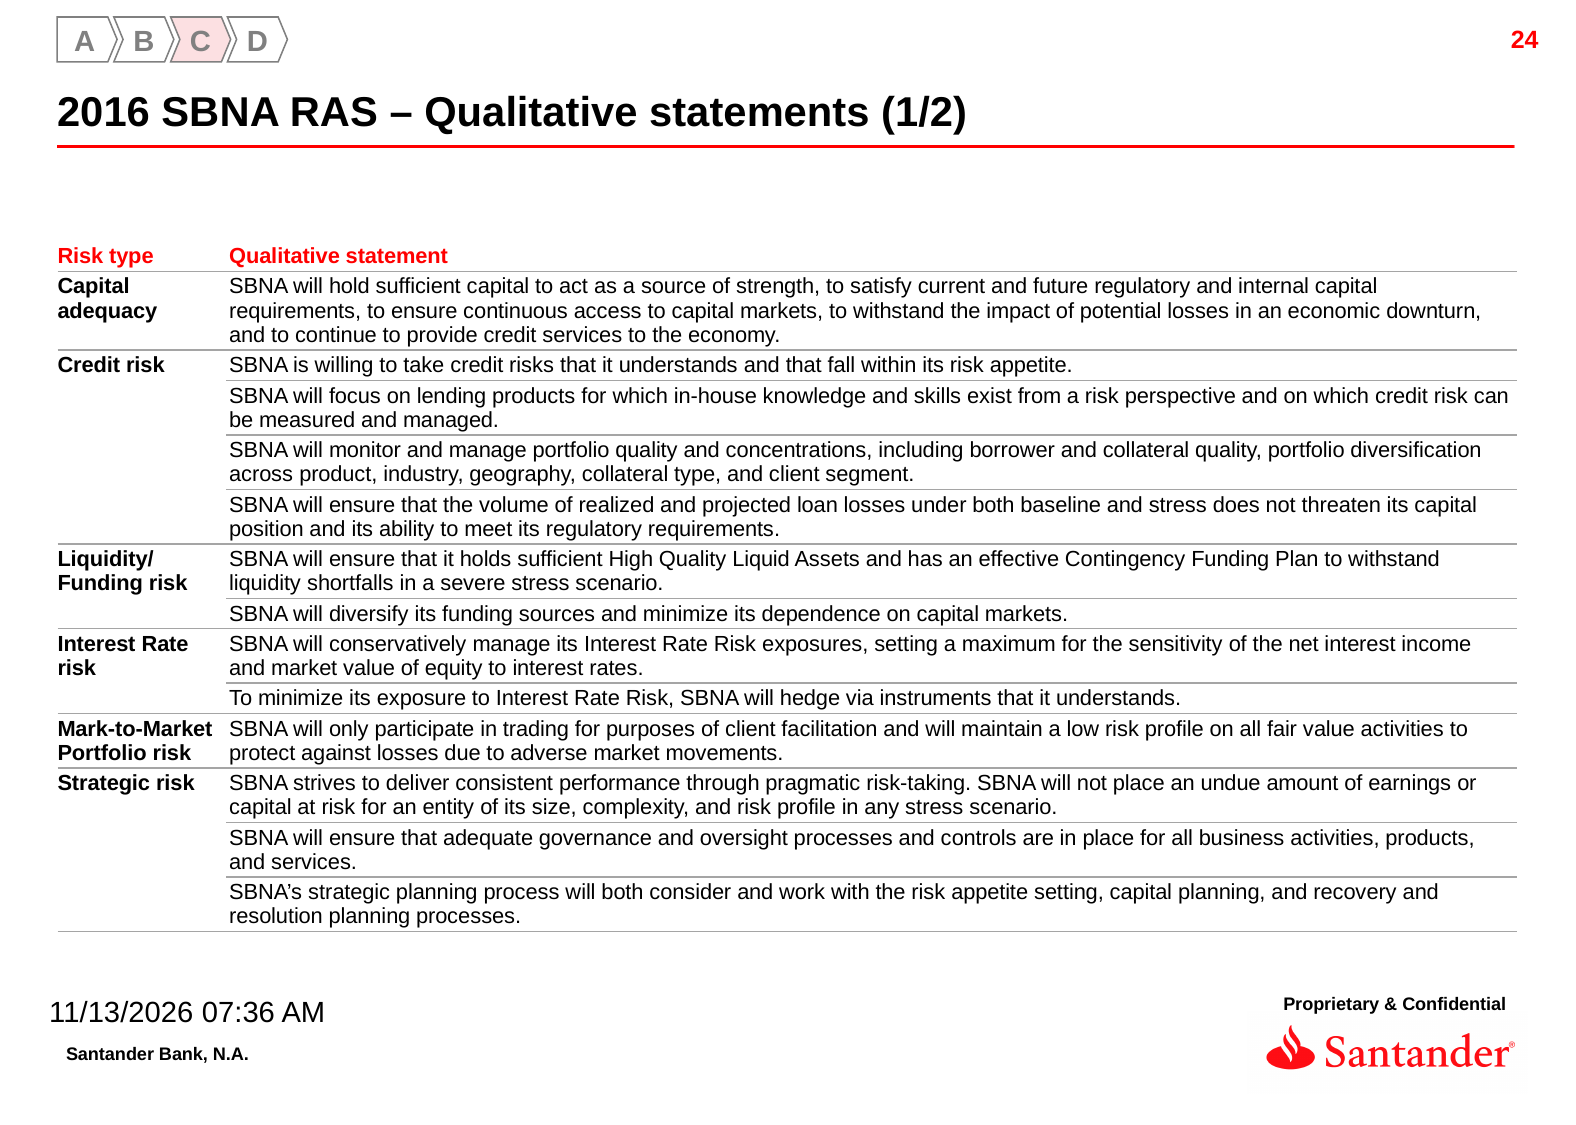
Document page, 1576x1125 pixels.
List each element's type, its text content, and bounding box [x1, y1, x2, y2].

table_cell SBNA will monitor and manage portfolio quality and concentrations, including borrower and collateral quality, portfolio diversification across product, industry, geography, collateral type, and client segment. [226, 436, 1517, 489]
table_cell SBNA’s strategic planning process will both consider and work with the risk appetite setting, capital planning, and recovery and resolution planning processes. [226, 878, 1517, 931]
table_cell To minimize its exposure to Interest Rate Risk, SBNA will hedge via instruments that it understands. [226, 684, 1517, 713]
table_cell SBNA will only participate in trading for purposes of client facilitation and will maintain a low risk profile on all fair value activities to protect against losses due to adverse market movements. [226, 714, 1517, 767]
table_cell SBNA strives to deliver consistent performance through pragmatic risk-taking. SBNA will not place an undue amount of earnings or capital at risk for an entity of its size, complexity, and risk profile in any stress scenario. [226, 769, 1517, 822]
table_cell SBNA will ensure that it holds sufficient High Quality Liquid Assets and has an effective Contingency Funding Plan to withstand liquidity shortfalls in a severe stress scenario. [226, 545, 1517, 598]
table_cell SBNA is willing to take credit risks that it understands and that fall within its risk appetite. [226, 351, 1517, 380]
table_cell Capital adequacy [58, 272, 226, 349]
table_cell Mark-to-Market Portfolio risk [58, 714, 226, 767]
table_cell Credit risk [58, 351, 226, 543]
table_cell SBNA will ensure that adequate governance and oversight processes and controls are in place for all business activities, products, and services. [226, 823, 1517, 876]
table_header Risk type [58, 241, 226, 271]
list 2016 SBNA RAS – Qualitative statements (1/2) [57, 74, 1479, 146]
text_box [56, 16, 288, 63]
table_cell Interest Rate risk [58, 629, 226, 713]
table_cell Strategic risk [58, 769, 226, 931]
table_cell SBNA will focus on lending products for which in-house knowledge and skills exist from a risk perspective and on which credit risk can be measured and managed. [226, 381, 1517, 434]
table_cell SBNA will ensure that the volume of realized and projected loan losses under both baseline and stress does not threaten its capital position and its ability to meet its regulatory requirements. [226, 490, 1517, 543]
table_header Qualitative statement [226, 241, 1517, 271]
table_cell SBNA will diversify its funding sources and minimize its dependence on capital markets. [226, 599, 1517, 628]
table_cell Liquidity/ Funding risk [58, 545, 226, 628]
picture [1247, 1011, 1528, 1094]
table_cell SBNA will conservatively manage its Interest Rate Risk exposures, setting a maximum for the sensitivity of the net interest income and market value of equity to interest rates. [226, 629, 1517, 682]
table_cell SBNA will hold sufficient capital to act as a source of strength, to satisfy current and future regulatory and internal capital requirements, to ensure continuous access to capital markets, to withstand the impact of potential losses in an economic downturn, and to continue to provide credit services to the economy. [226, 272, 1517, 349]
